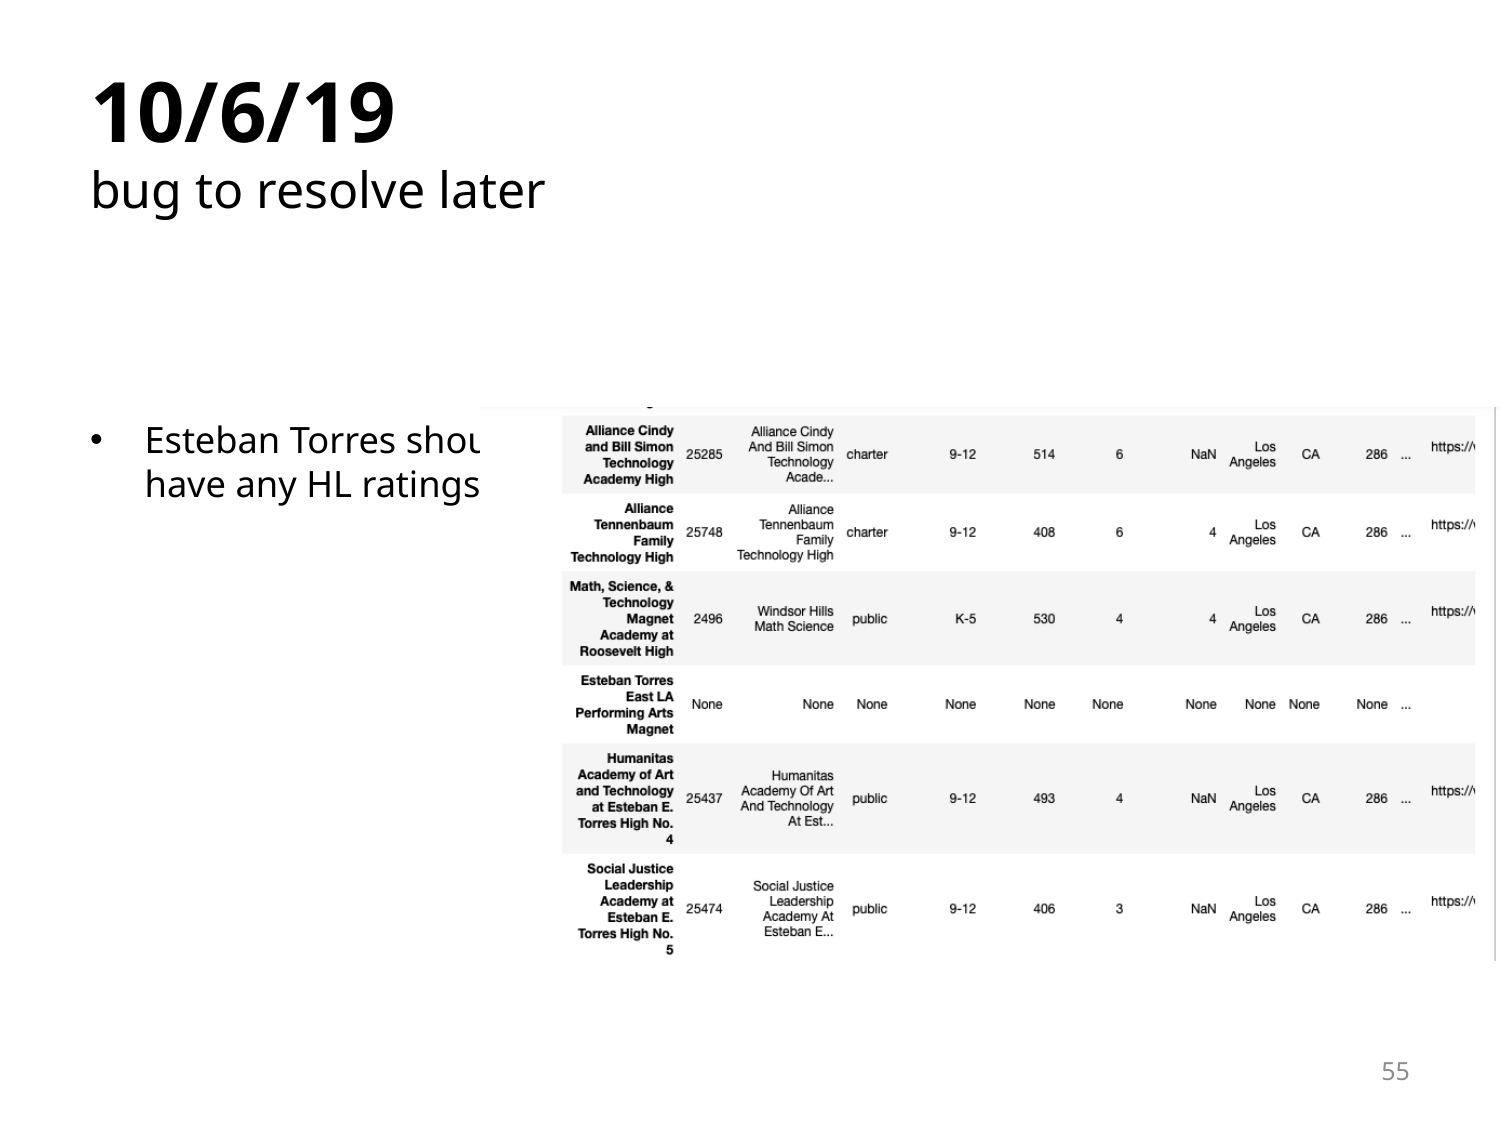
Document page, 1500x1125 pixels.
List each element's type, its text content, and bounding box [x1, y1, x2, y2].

list Esteban Torres shouldn‘t have any HL ratings [75, 409, 475, 515]
title 10/6/19 bug to resolve later [75, 45, 1425, 233]
picture [479, 406, 1500, 961]
slide_number 55 [1074, 1042, 1425, 1103]
